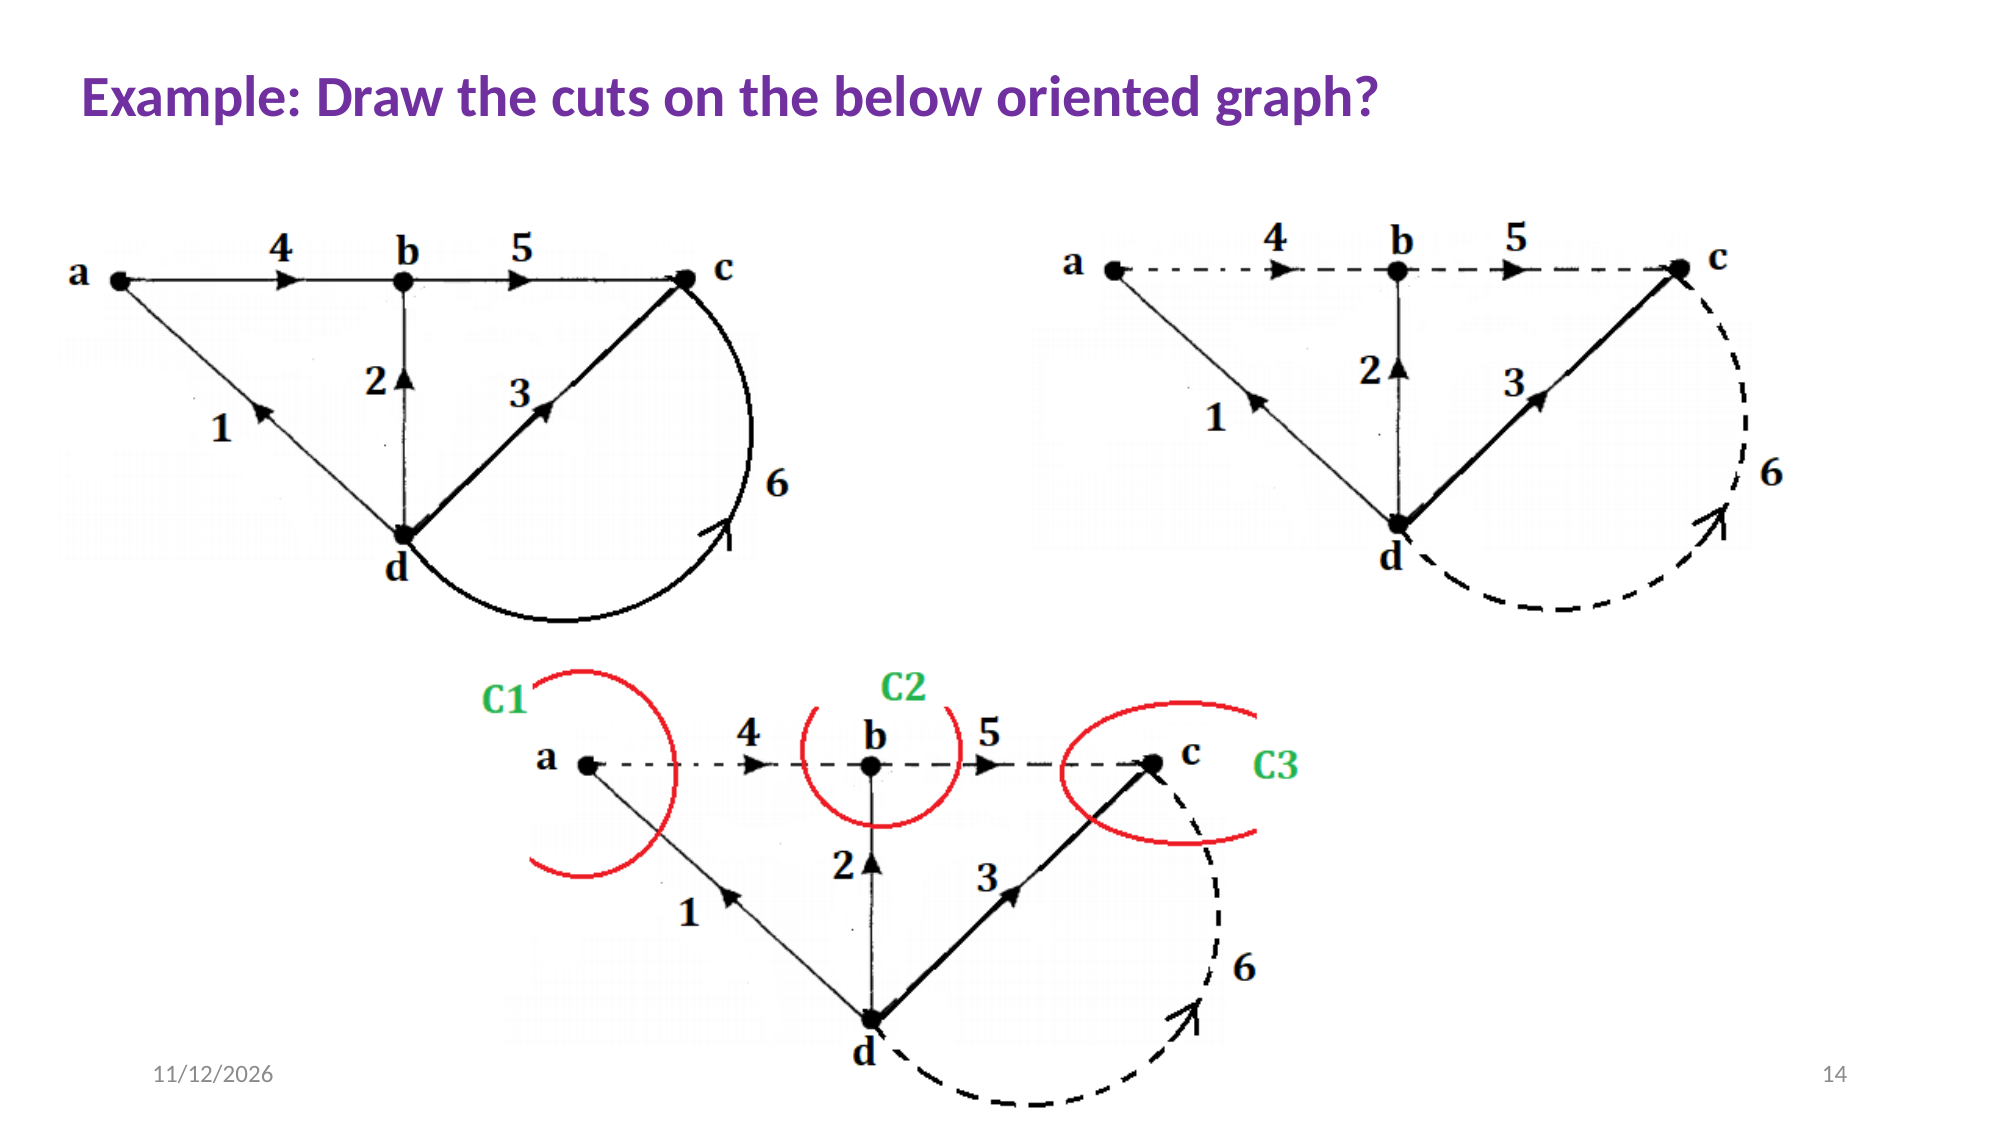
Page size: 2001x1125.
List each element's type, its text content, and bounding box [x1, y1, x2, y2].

slide_number 14 [1412, 1042, 1863, 1103]
text_box Example: Draw the cuts on the below oriented graph? [67, 50, 1613, 136]
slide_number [137, 1042, 461, 1103]
picture [59, 198, 1839, 1125]
